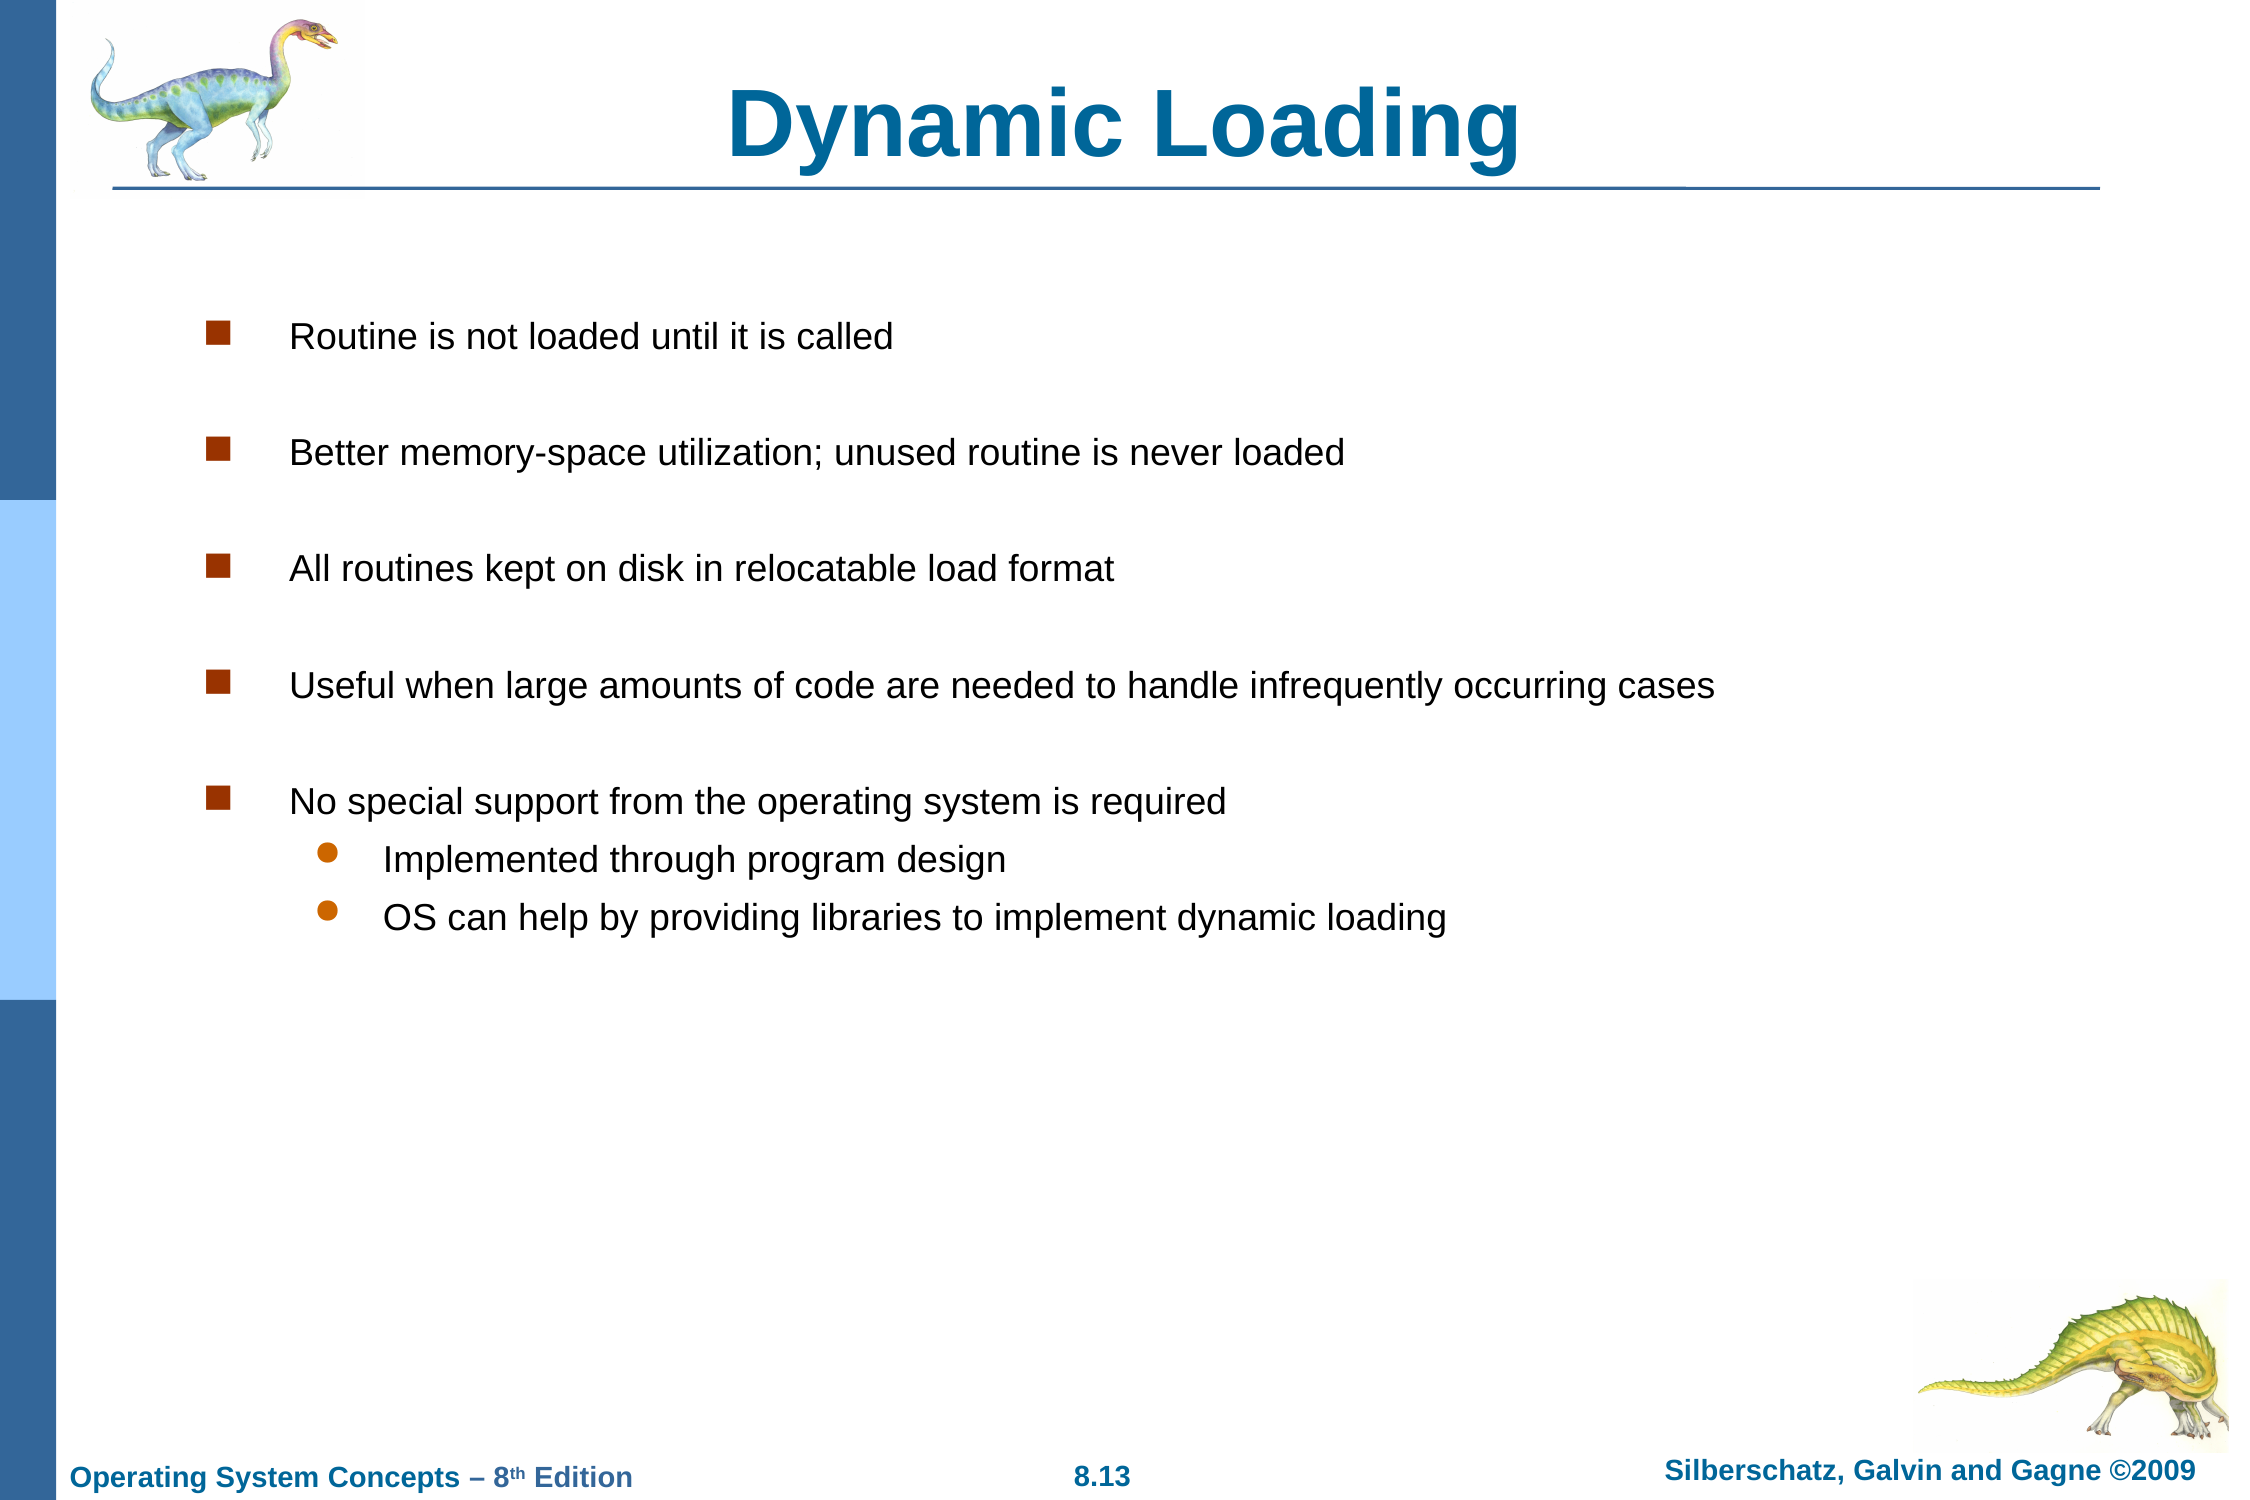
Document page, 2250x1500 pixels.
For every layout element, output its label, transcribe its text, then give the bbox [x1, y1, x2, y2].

title Dynamic Loading [112, 60, 2138, 187]
list Routine is not loaded until it is called Better memory-space utilization; unused routine is never loaded All routines kept on disk in relocatable load format Useful when large amounts of code are needed to handle infrequently occurring cases No special support from the operating system is required Implemented through program design OS can help by providing libraries to implement dynamic loading [187, 301, 2115, 1283]
picture [70, 0, 365, 199]
picture [1913, 1279, 2229, 1453]
